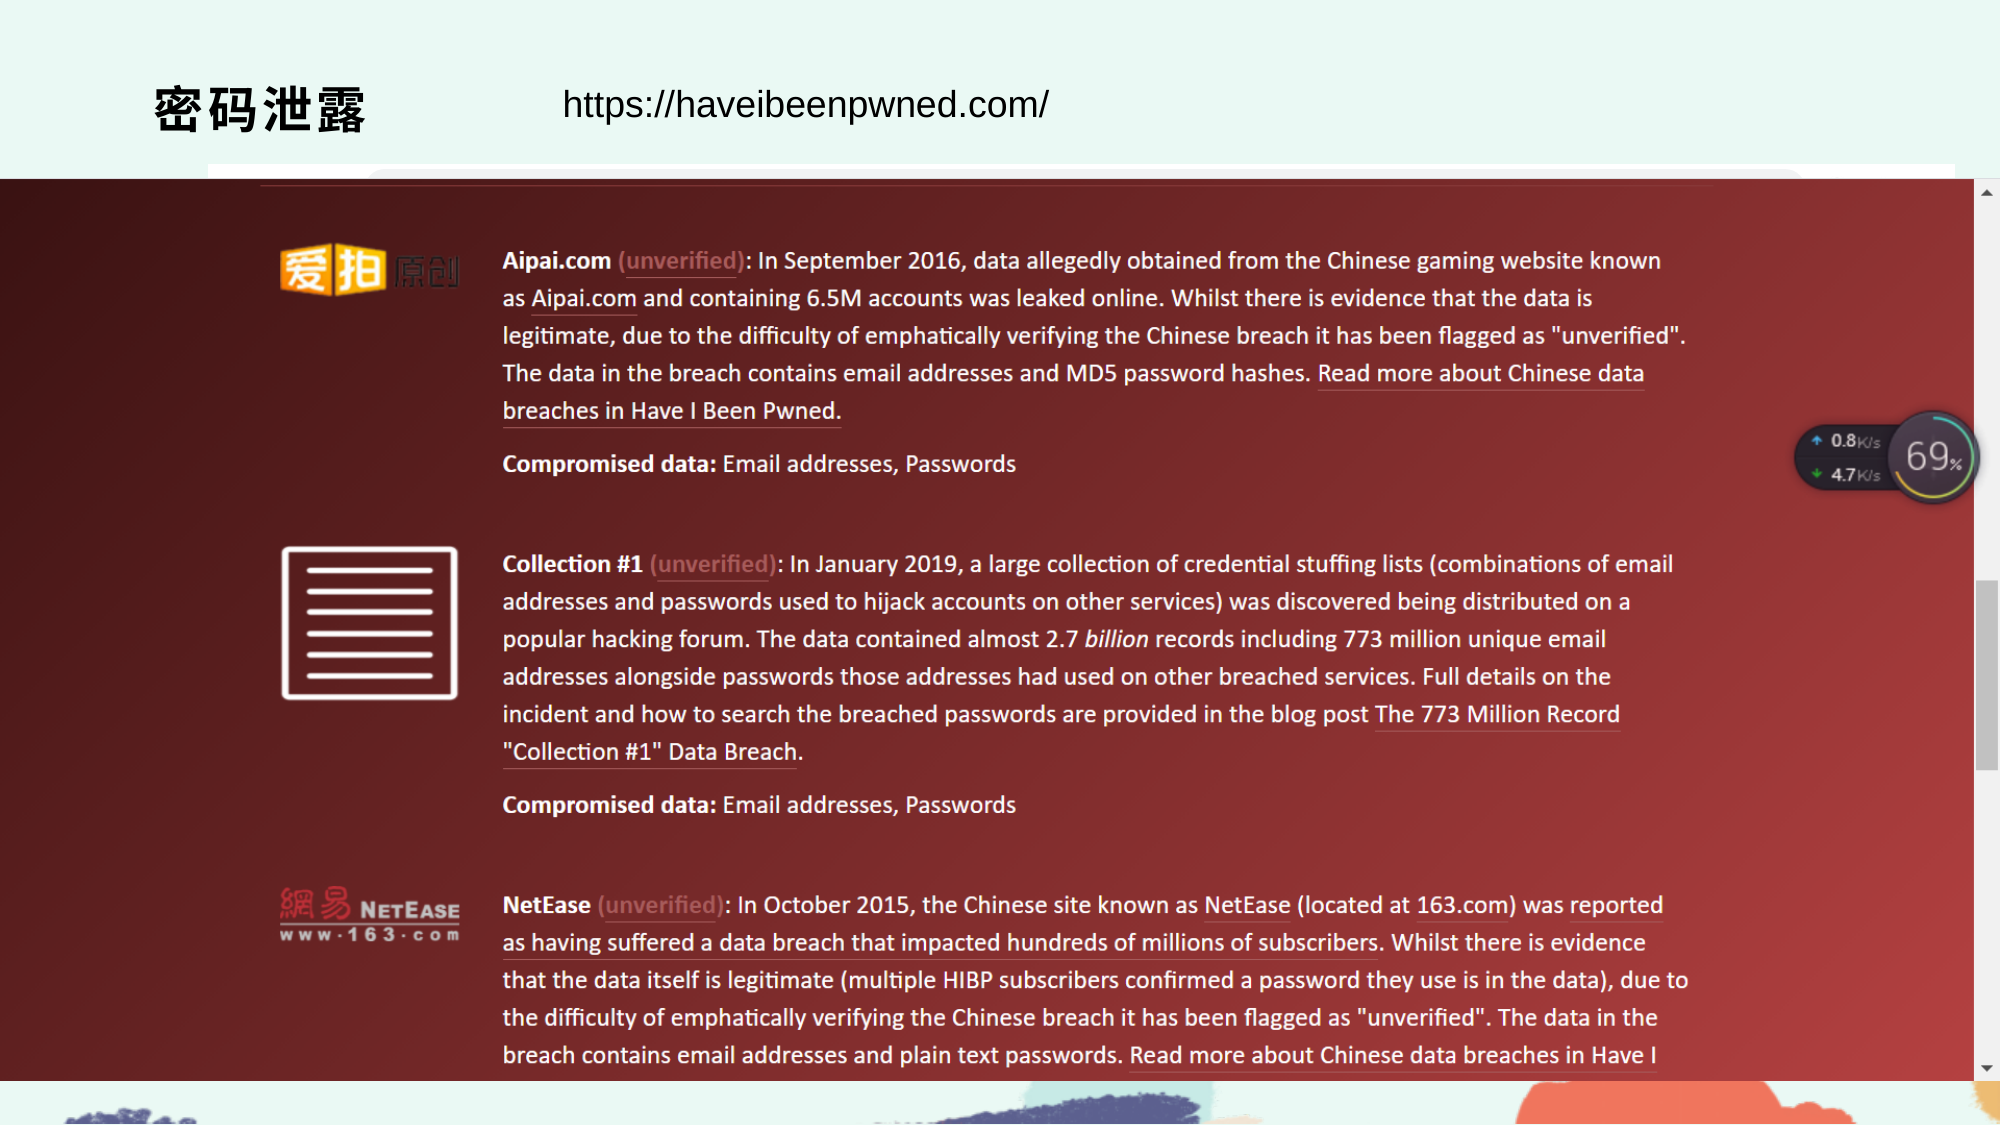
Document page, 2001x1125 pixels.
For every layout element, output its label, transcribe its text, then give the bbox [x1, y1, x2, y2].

text_box https://haveibeenpwned.com/ [547, 72, 1065, 133]
picture [0, 164, 2000, 1124]
title 密码泄露 [109, 72, 1891, 146]
